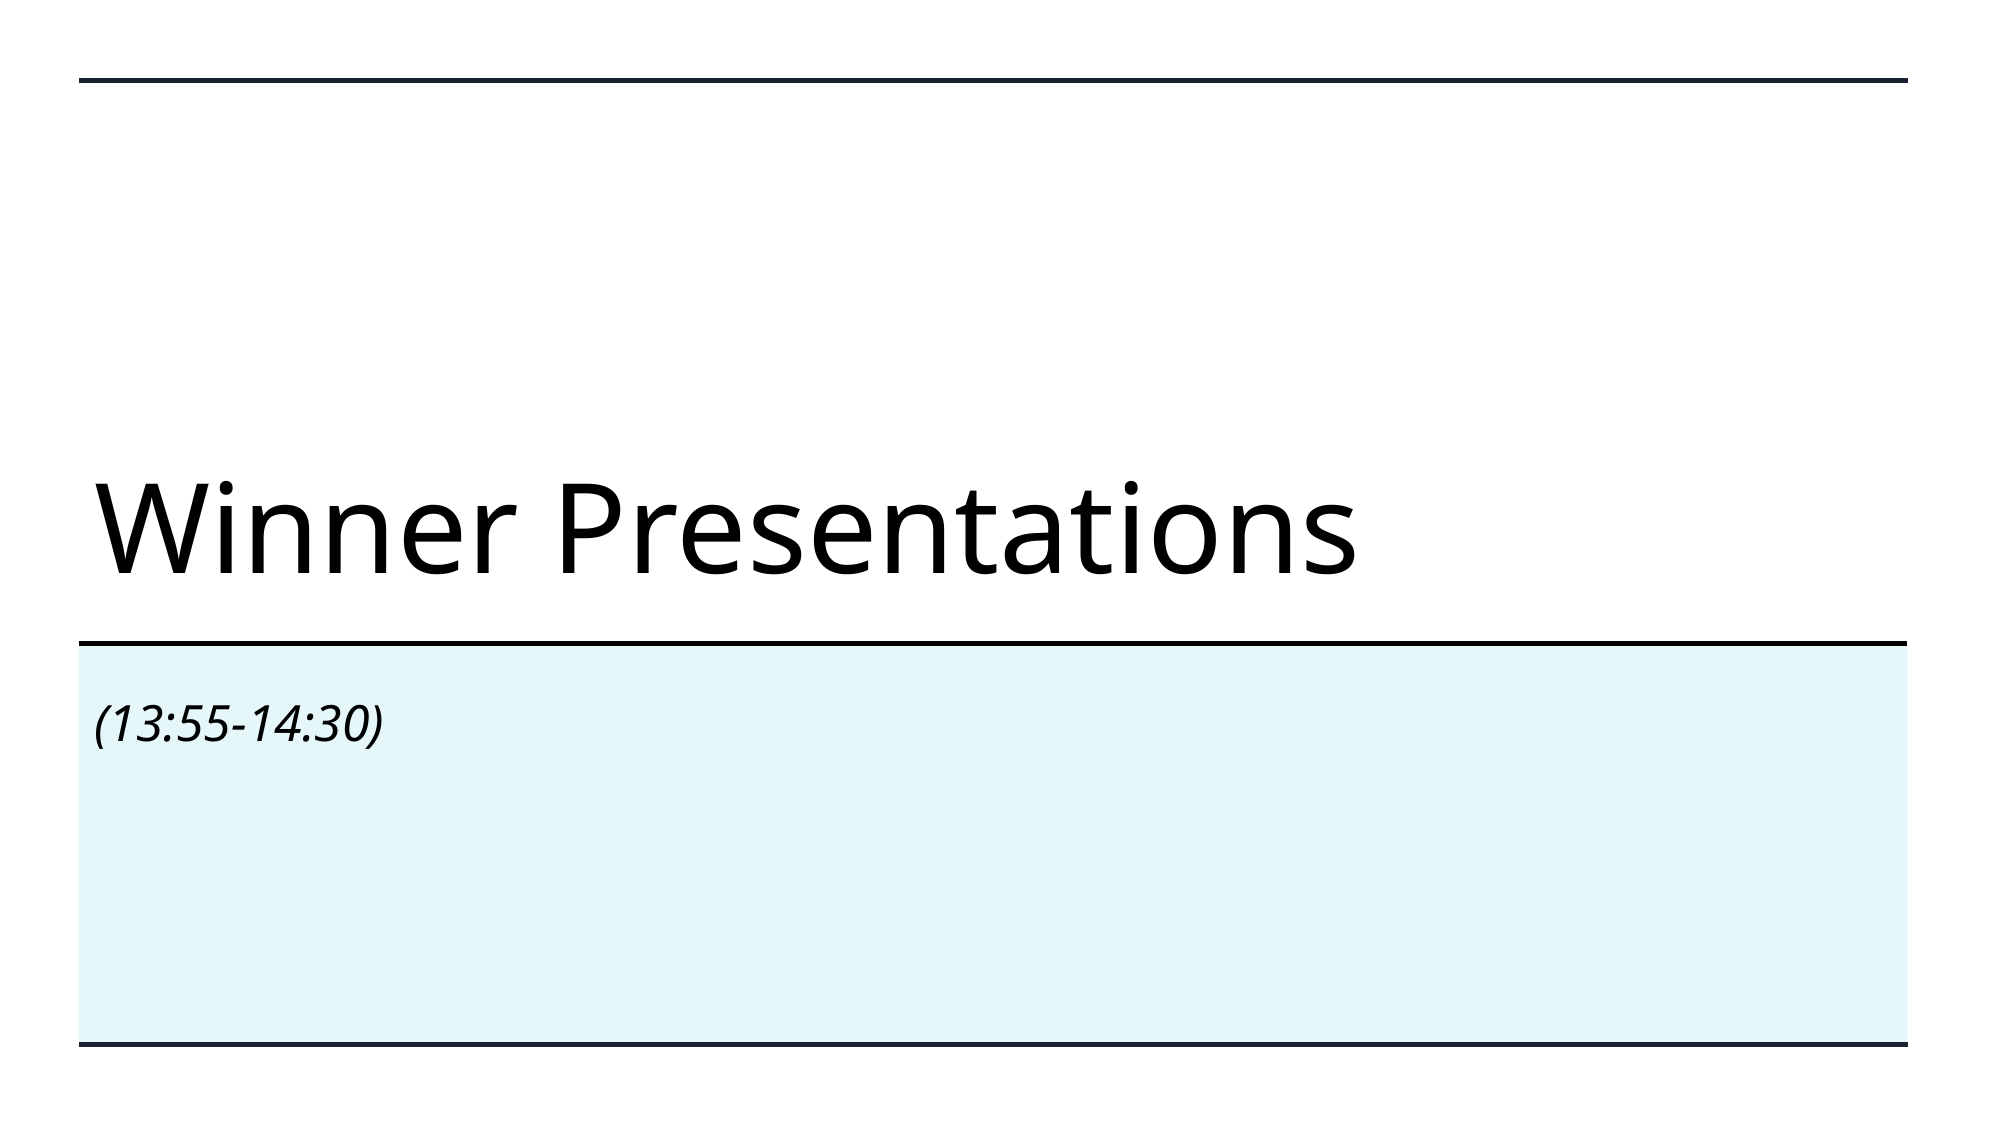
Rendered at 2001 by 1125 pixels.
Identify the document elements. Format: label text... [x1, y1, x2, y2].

list (13:55-14:30) [79, 684, 1805, 999]
title Winner Presentations [79, 160, 1805, 607]
